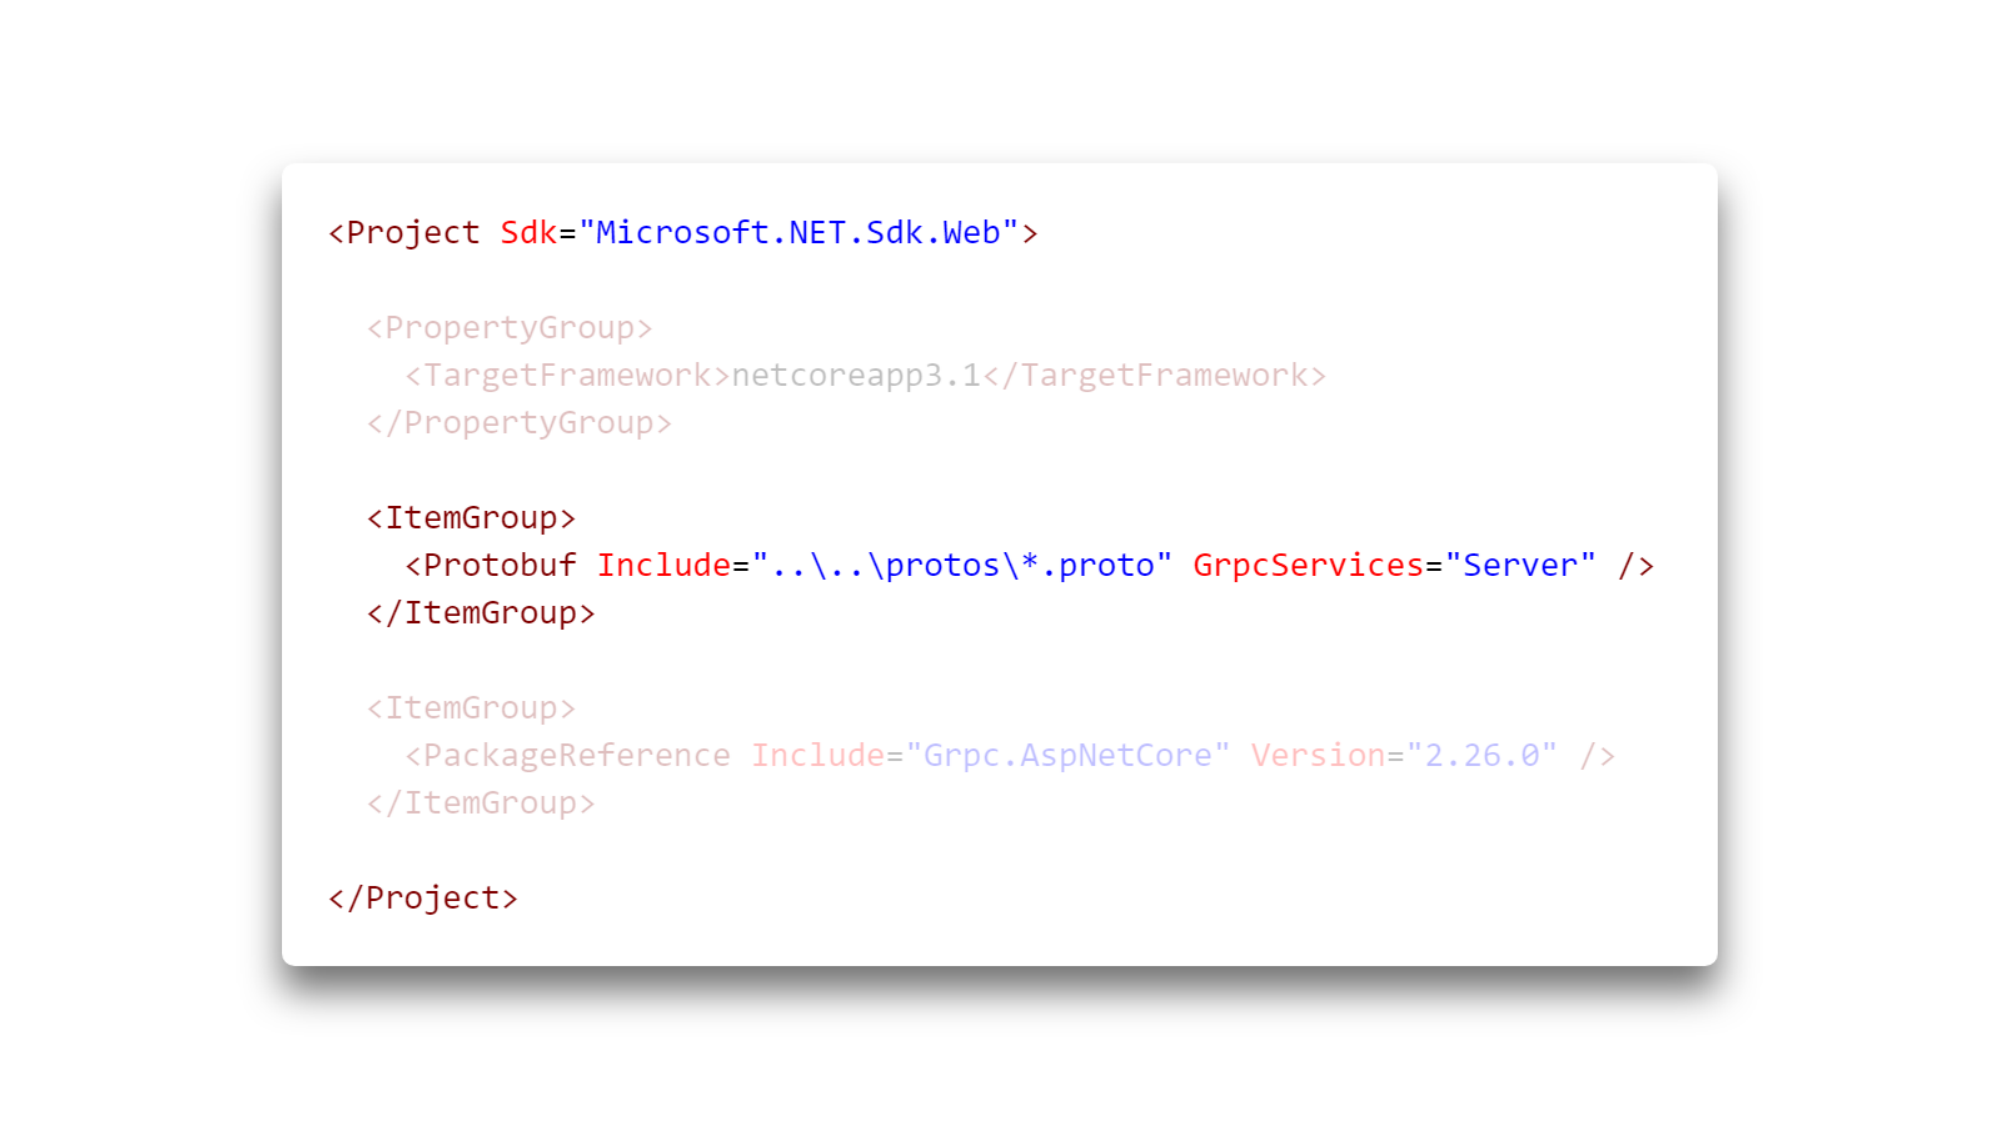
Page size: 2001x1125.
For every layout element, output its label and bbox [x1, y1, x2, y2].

picture [167, 2, 1833, 1125]
